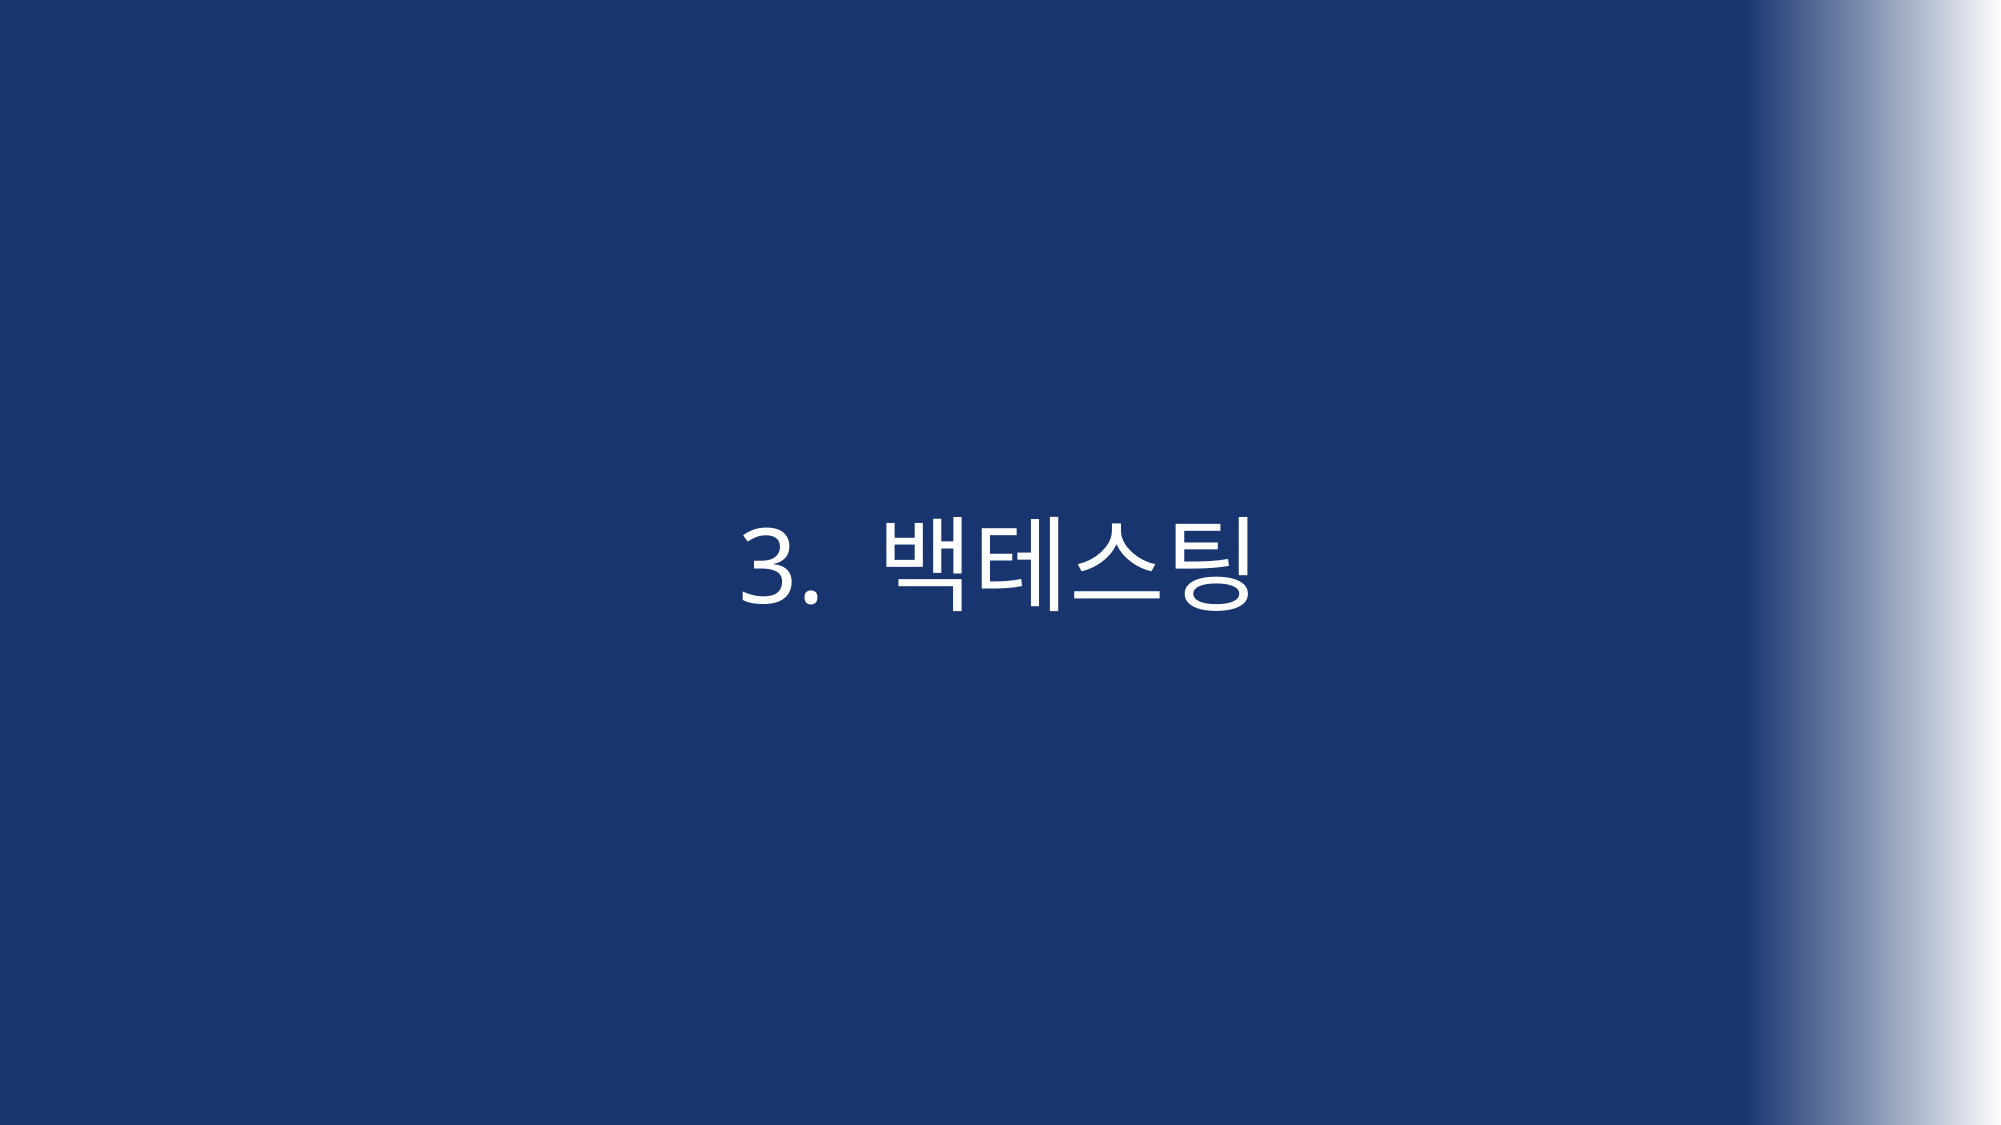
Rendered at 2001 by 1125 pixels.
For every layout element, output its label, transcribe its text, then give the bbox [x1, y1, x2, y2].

text_box [0, 0, 2000, 1125]
text_box 3. 백테스팅 [558, 491, 1442, 632]
